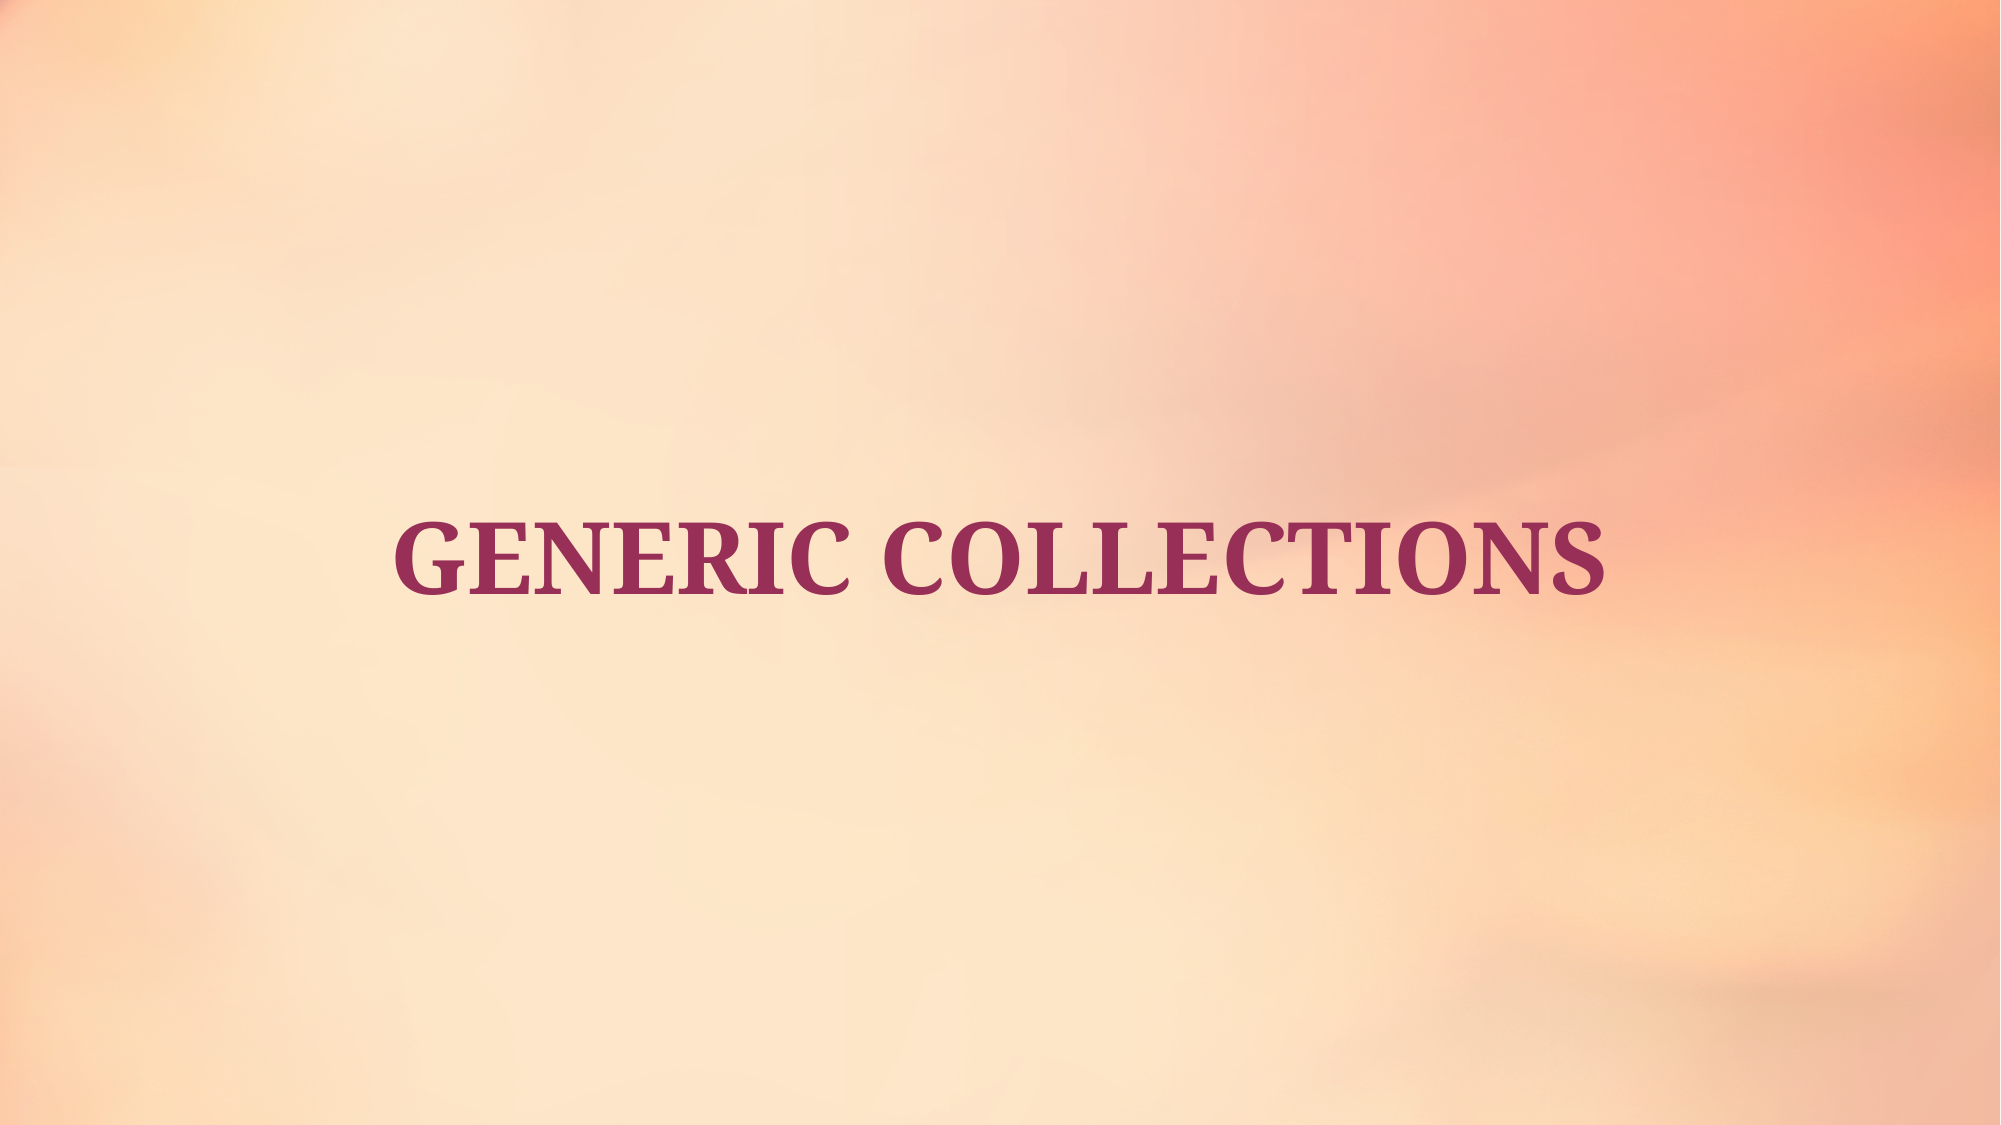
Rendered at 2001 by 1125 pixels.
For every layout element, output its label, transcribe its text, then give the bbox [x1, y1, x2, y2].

title GENERIC COLLECTIONS [0, 0, 2000, 1125]
